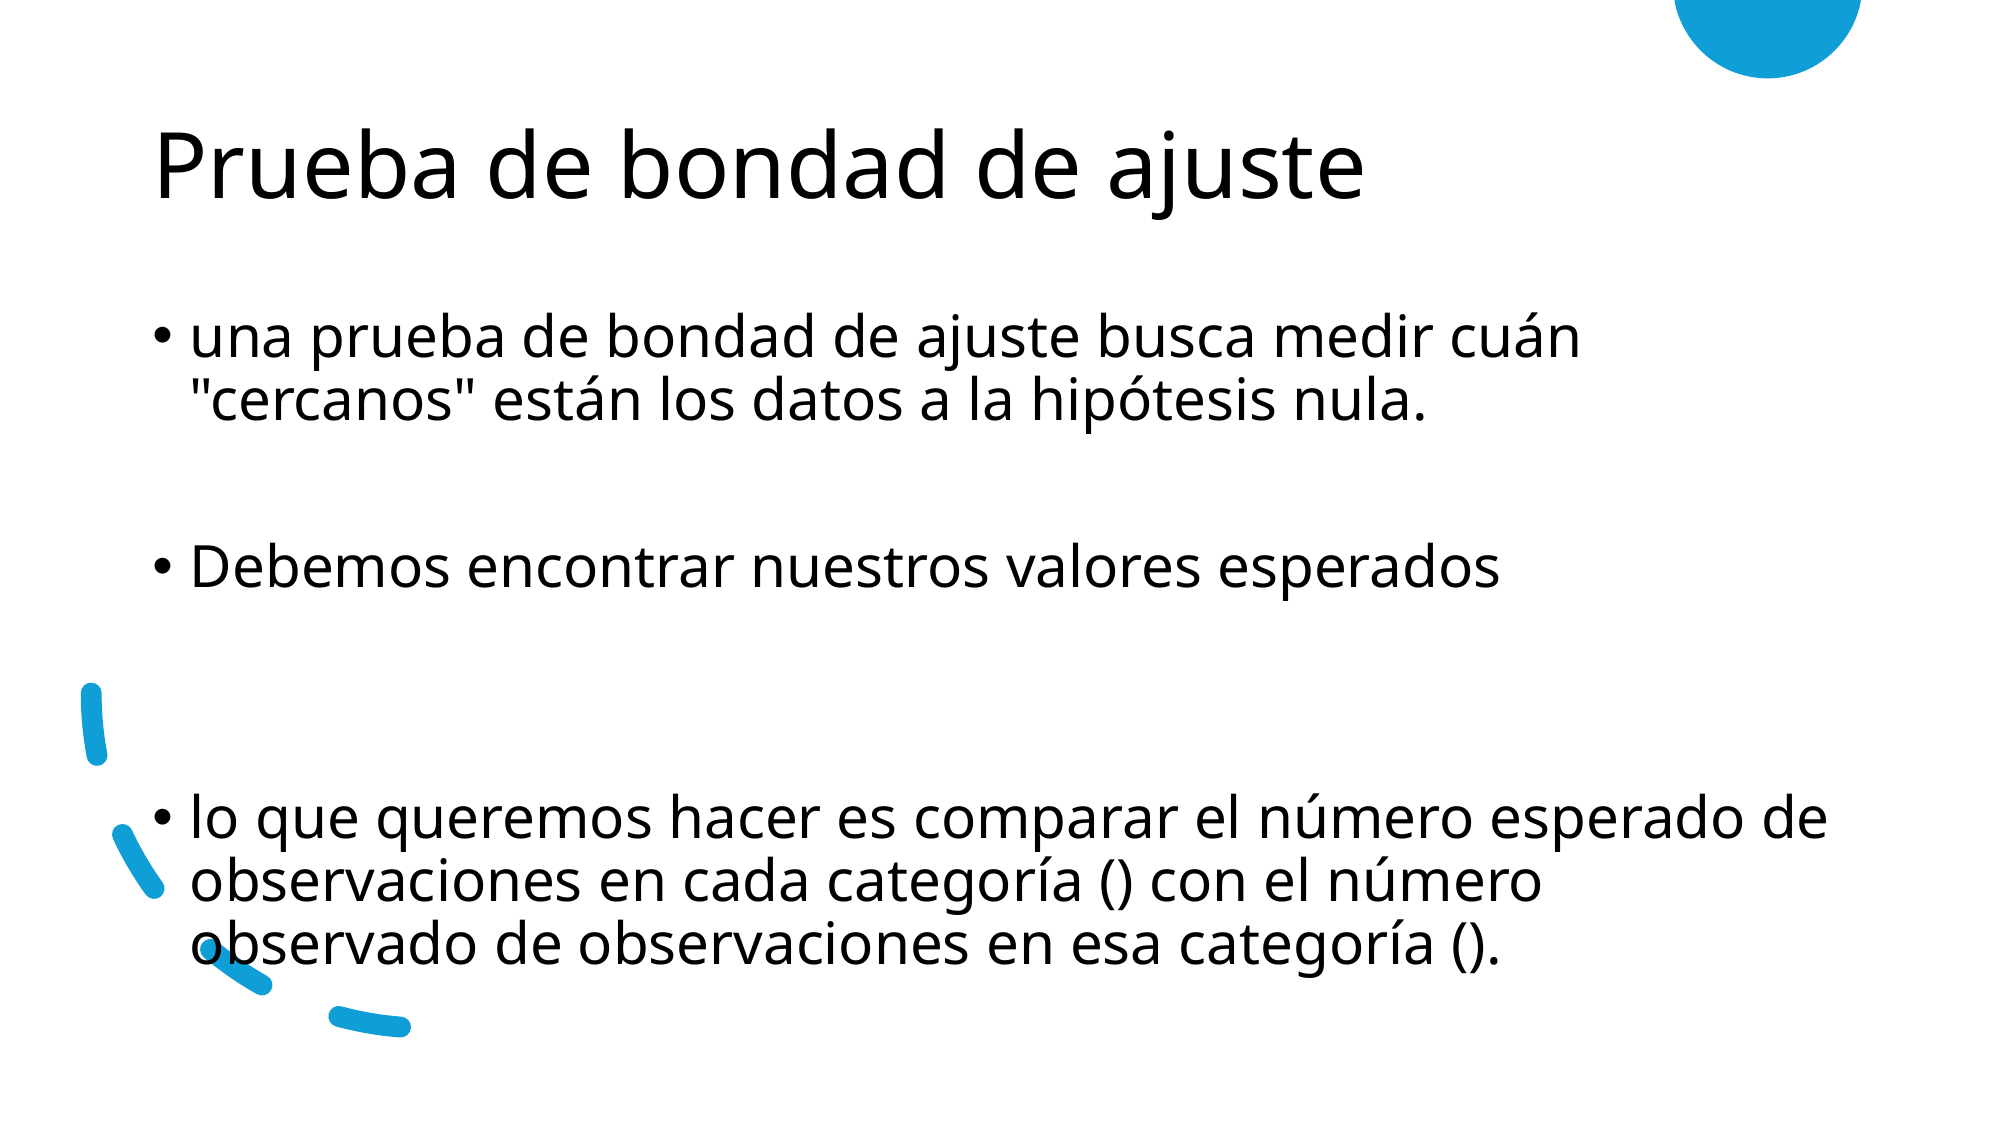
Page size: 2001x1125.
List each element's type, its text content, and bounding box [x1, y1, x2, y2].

title Prueba de bondad de ajuste [137, 59, 1863, 278]
text_box [0, 0, 2000, 1125]
text_box [1673, 0, 1863, 59]
text_box [90, 692, 428, 1030]
